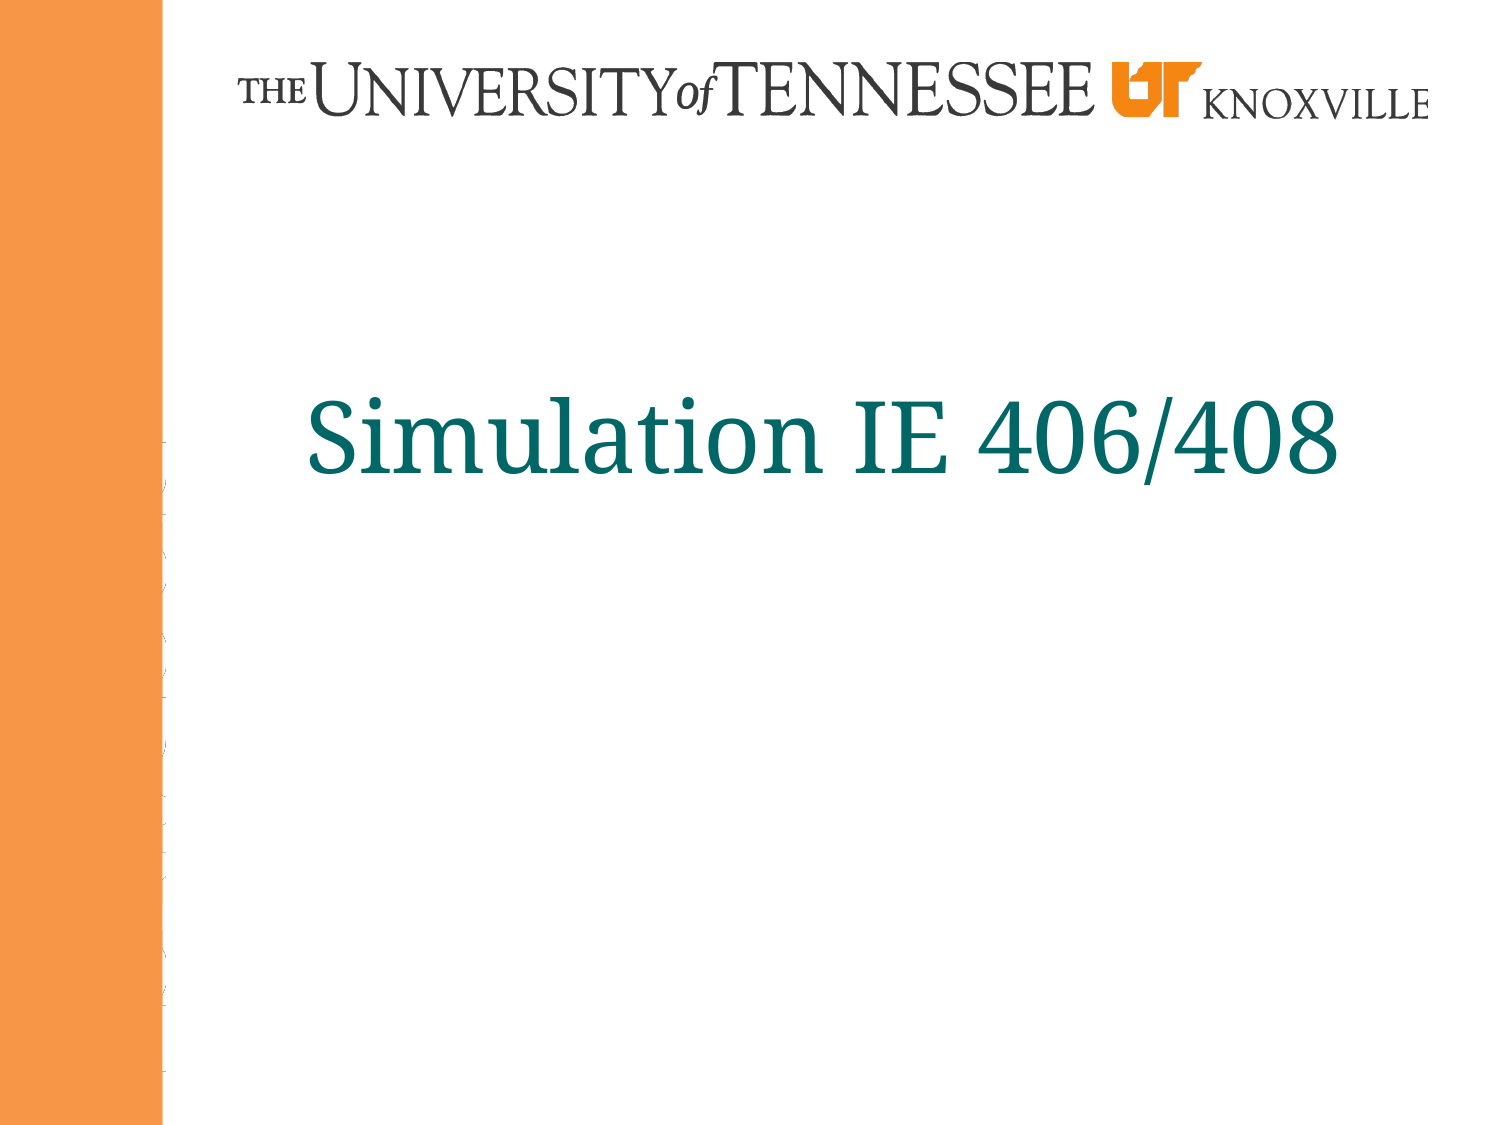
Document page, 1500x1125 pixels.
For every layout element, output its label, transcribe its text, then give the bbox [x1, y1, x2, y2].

title Simulation IE 406/408 [212, 312, 1436, 554]
picture [236, 62, 1428, 131]
